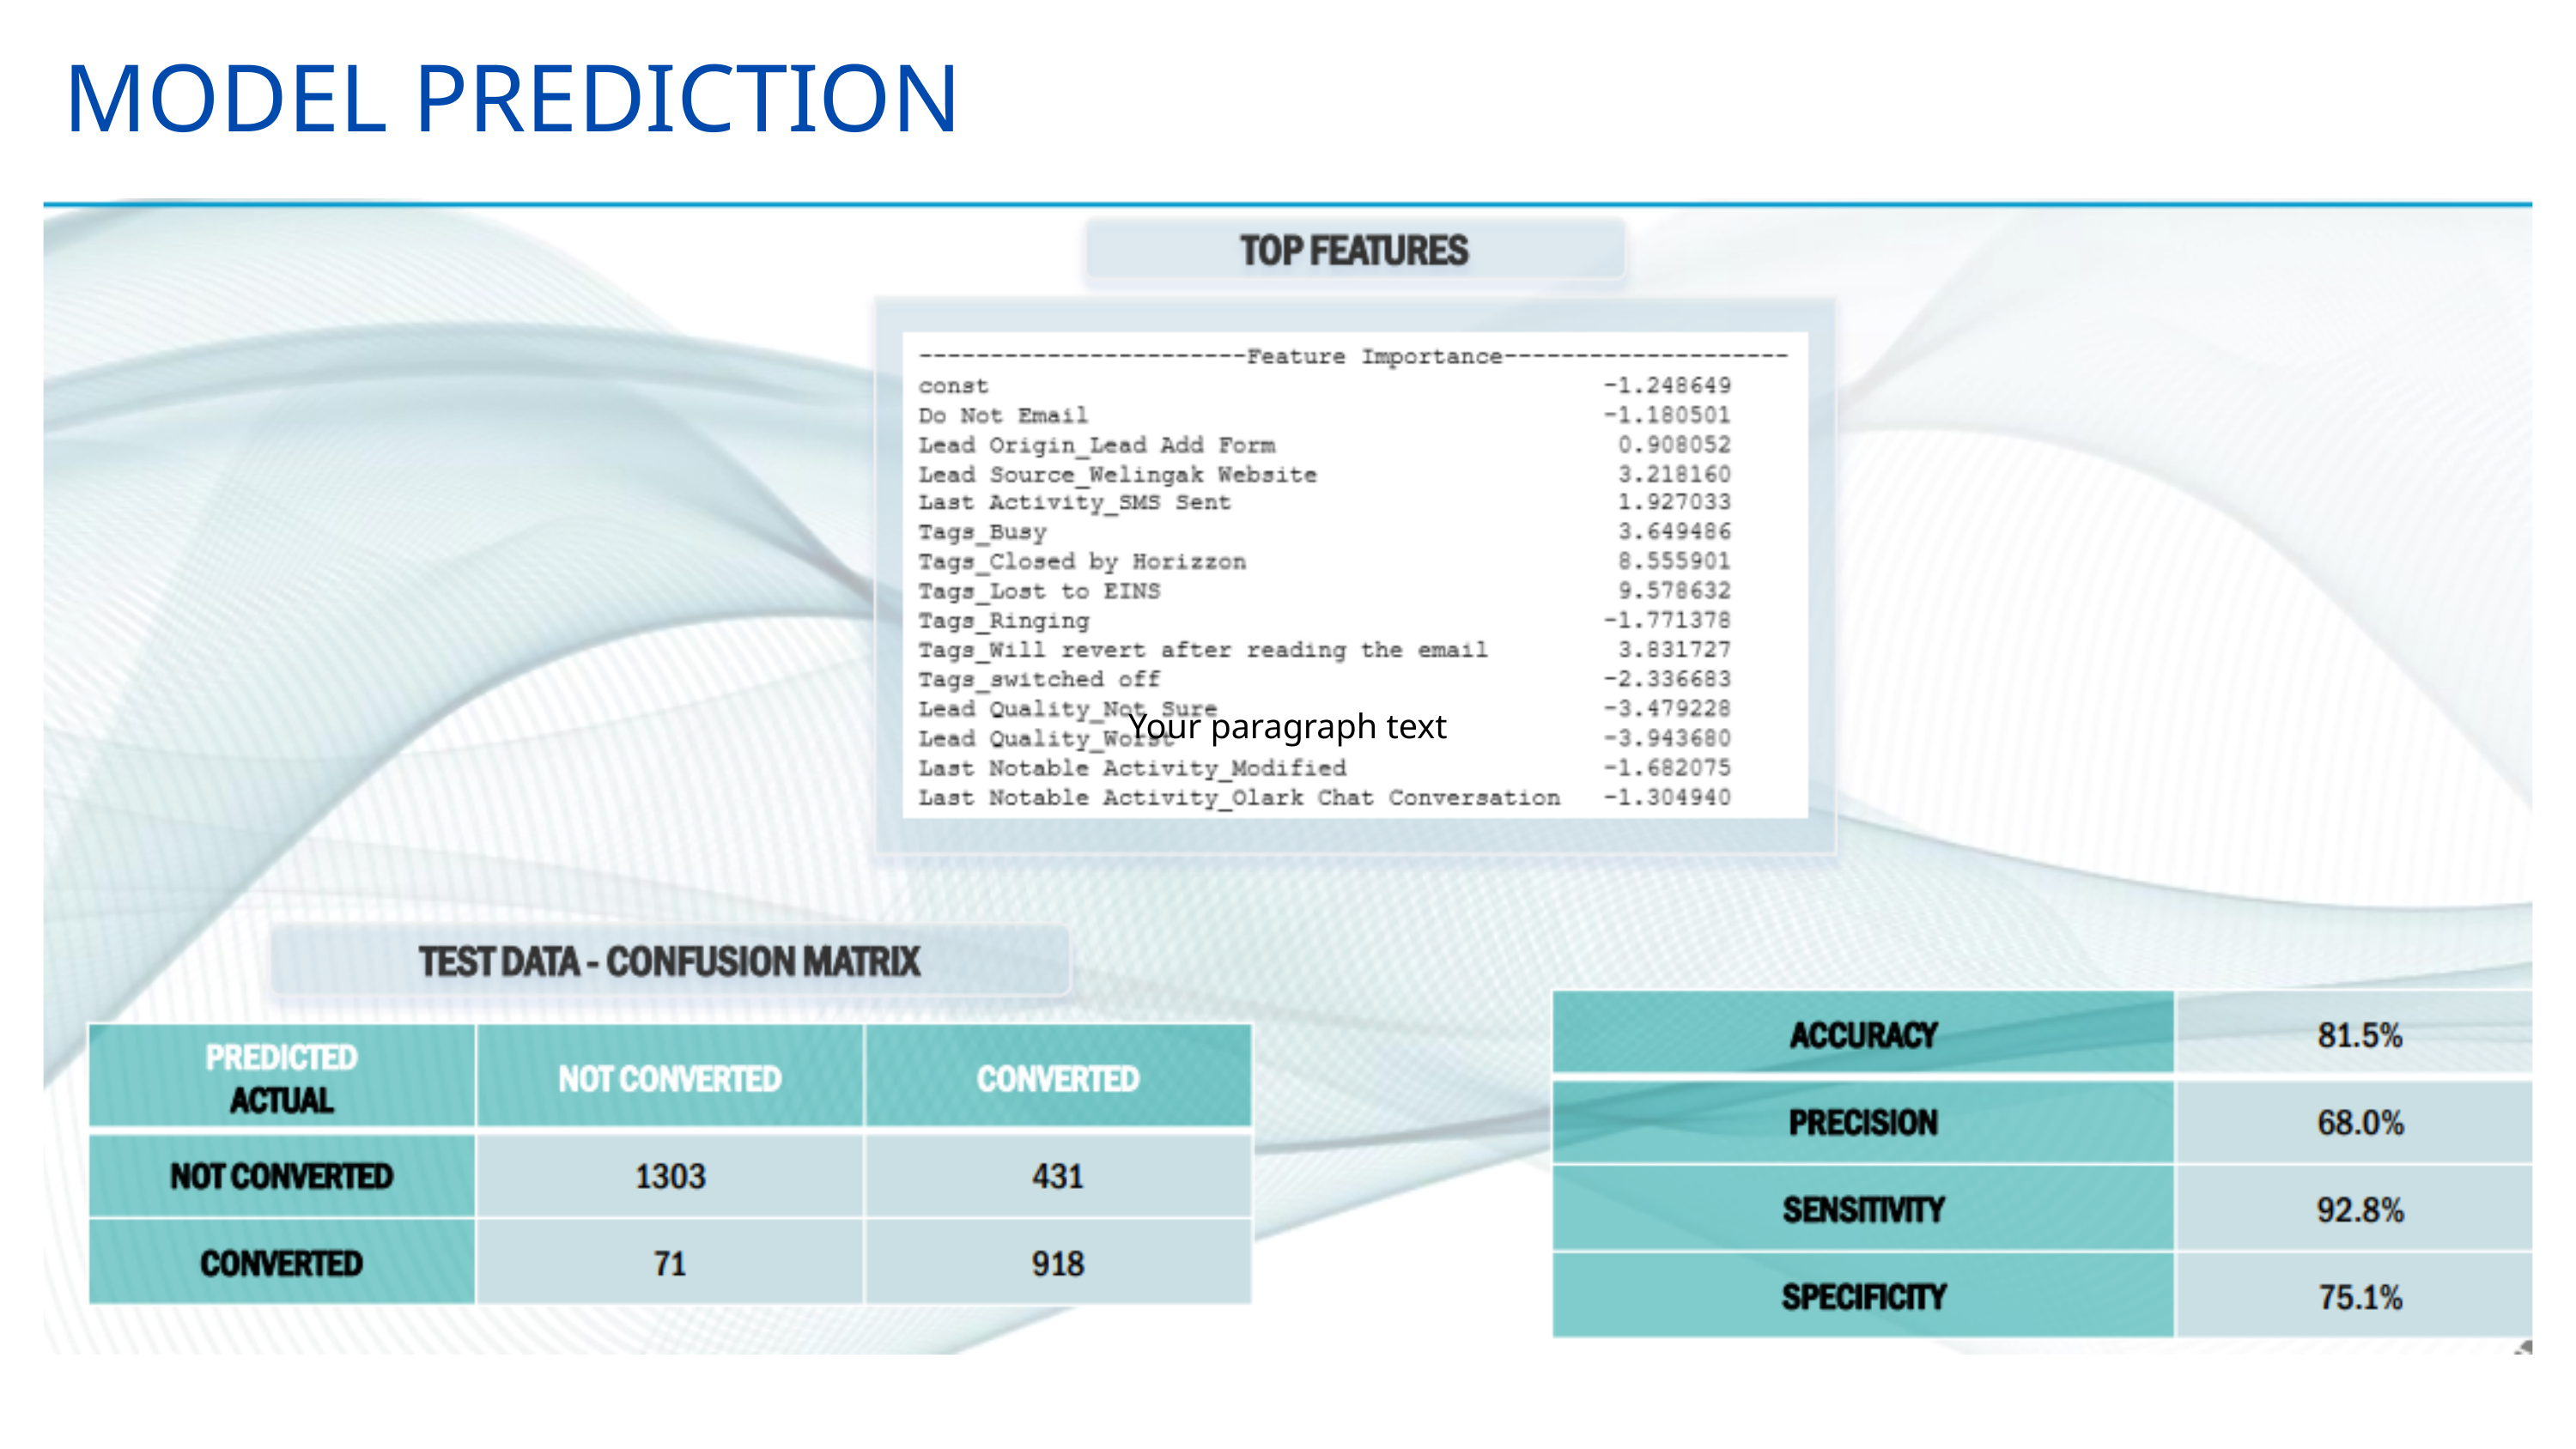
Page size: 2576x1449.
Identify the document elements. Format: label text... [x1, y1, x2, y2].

text_box MODEL PREDICTION [43, 20, 982, 150]
text_box Your paragraph text [1101, 697, 1475, 745]
text_box [43, 198, 2533, 1355]
